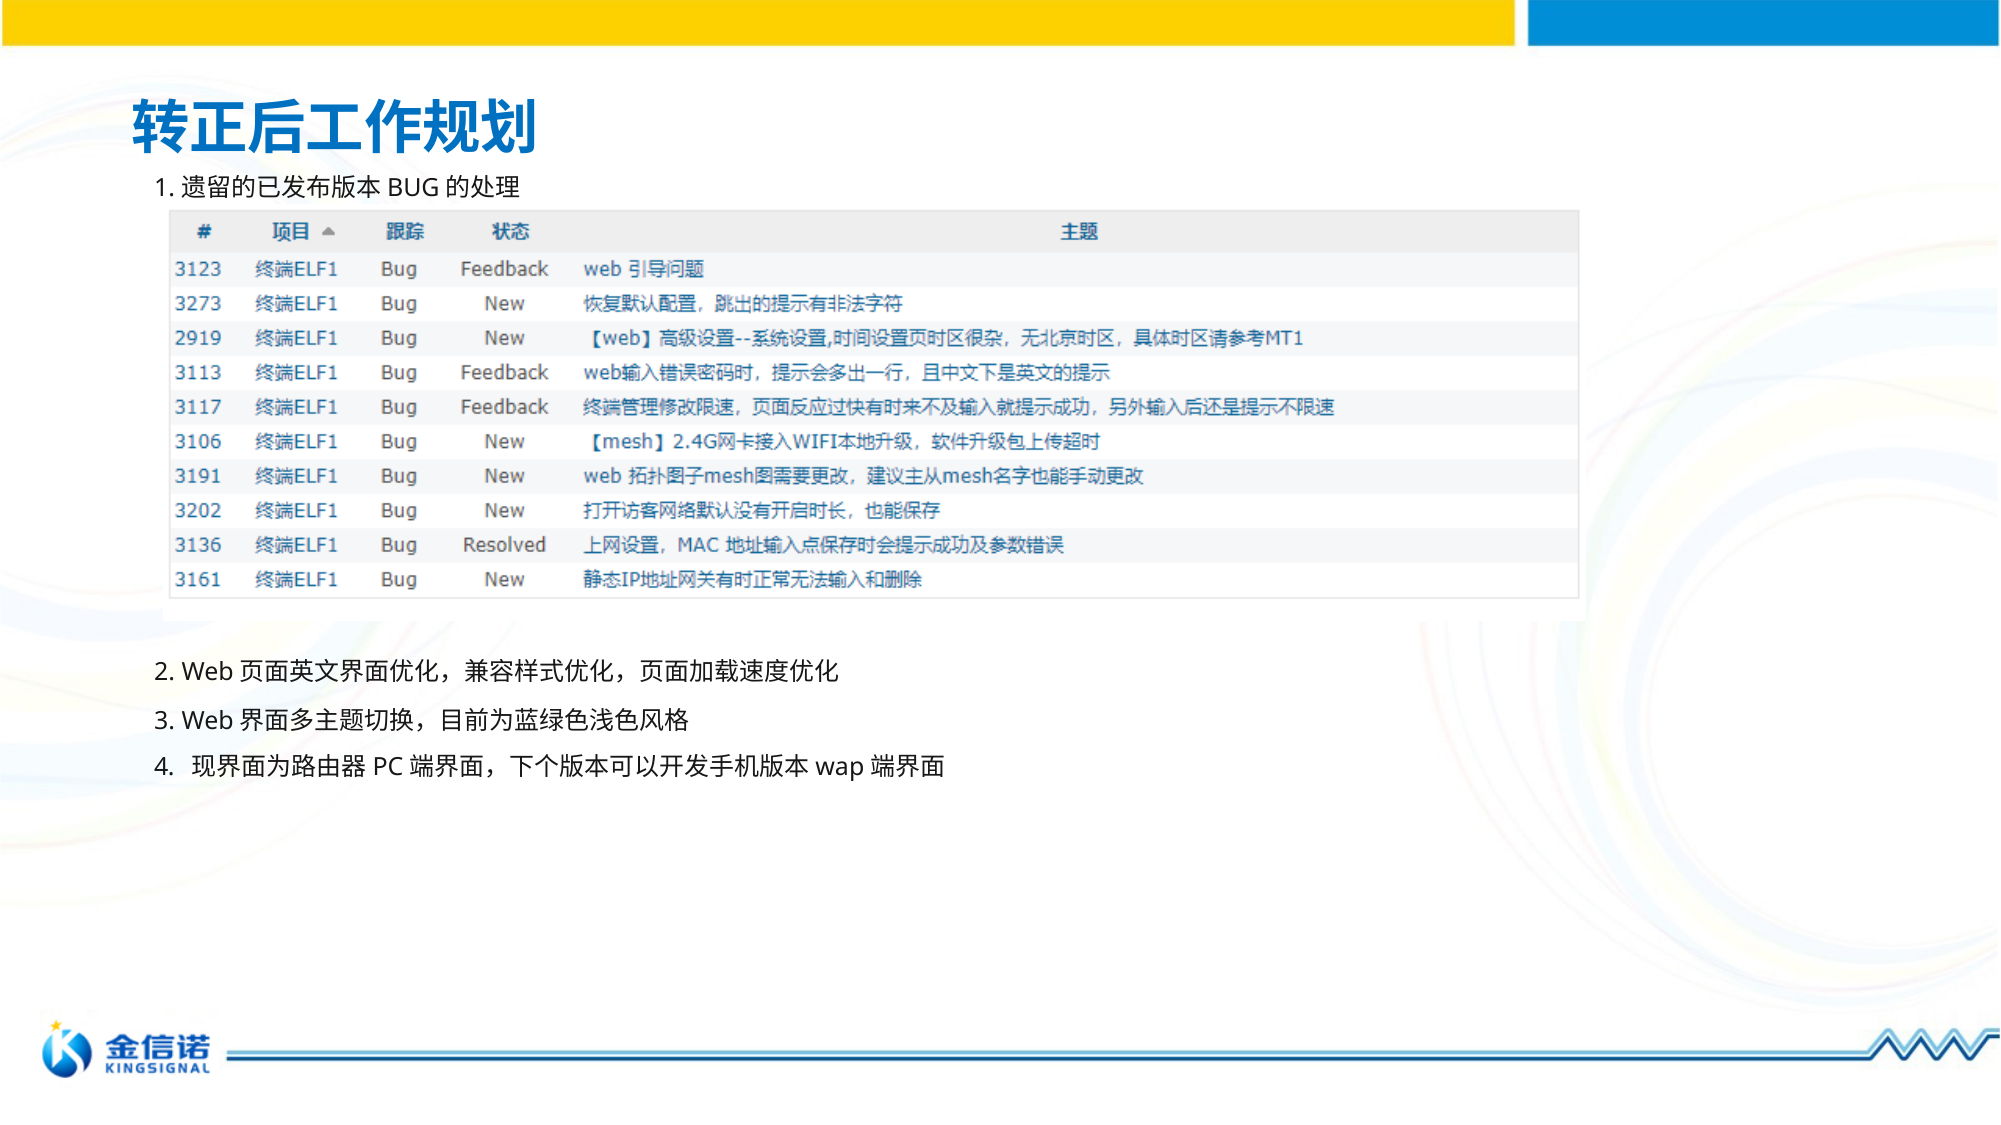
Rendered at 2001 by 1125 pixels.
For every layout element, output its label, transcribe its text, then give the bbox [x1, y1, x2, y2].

title 转正后工作规划 [116, 89, 1842, 169]
list 1.遗留的已发布版本BUG的处理 2. Web页面英文界面优化，兼容样式优化，页面加载速度优化 3. Web界面多主题切换，目前为蓝绿色浅色风格 现界面为路由器PC端界面，下个版本可以开发手机版本wap端界面 [139, 168, 1865, 1011]
picture [0, 0, 2001, 1125]
